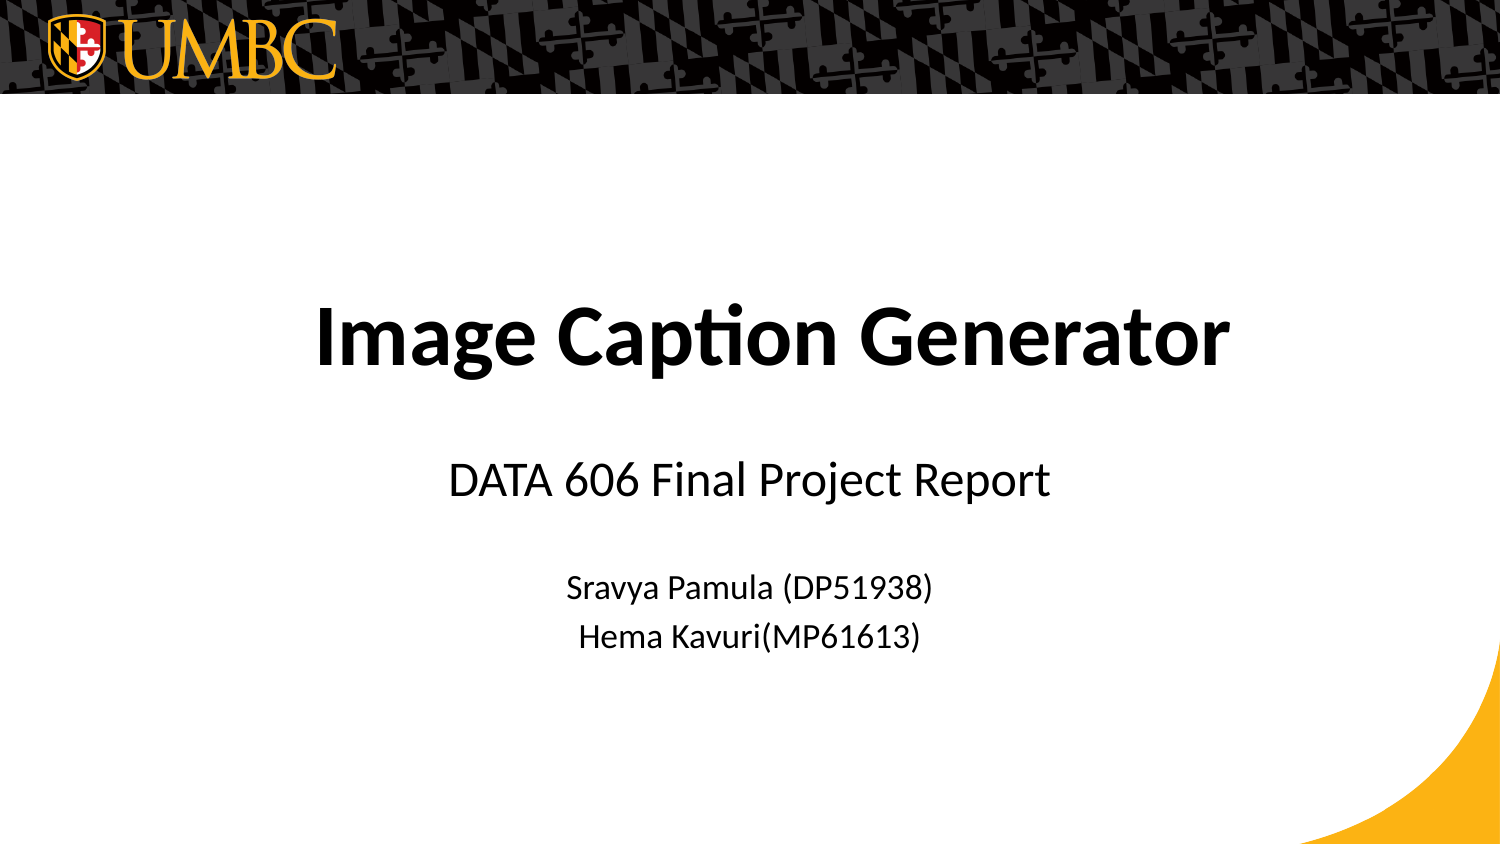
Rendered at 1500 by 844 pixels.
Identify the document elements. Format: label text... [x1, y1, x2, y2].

subtitle DATA 606 Final Project Report Sravya Pamula (DP51938) Hema Kavuri(MP61613) [225, 439, 1275, 694]
picture [1299, 639, 1500, 844]
title Image Caption Generator [46, 269, 1500, 392]
picture [0, 0, 1500, 94]
